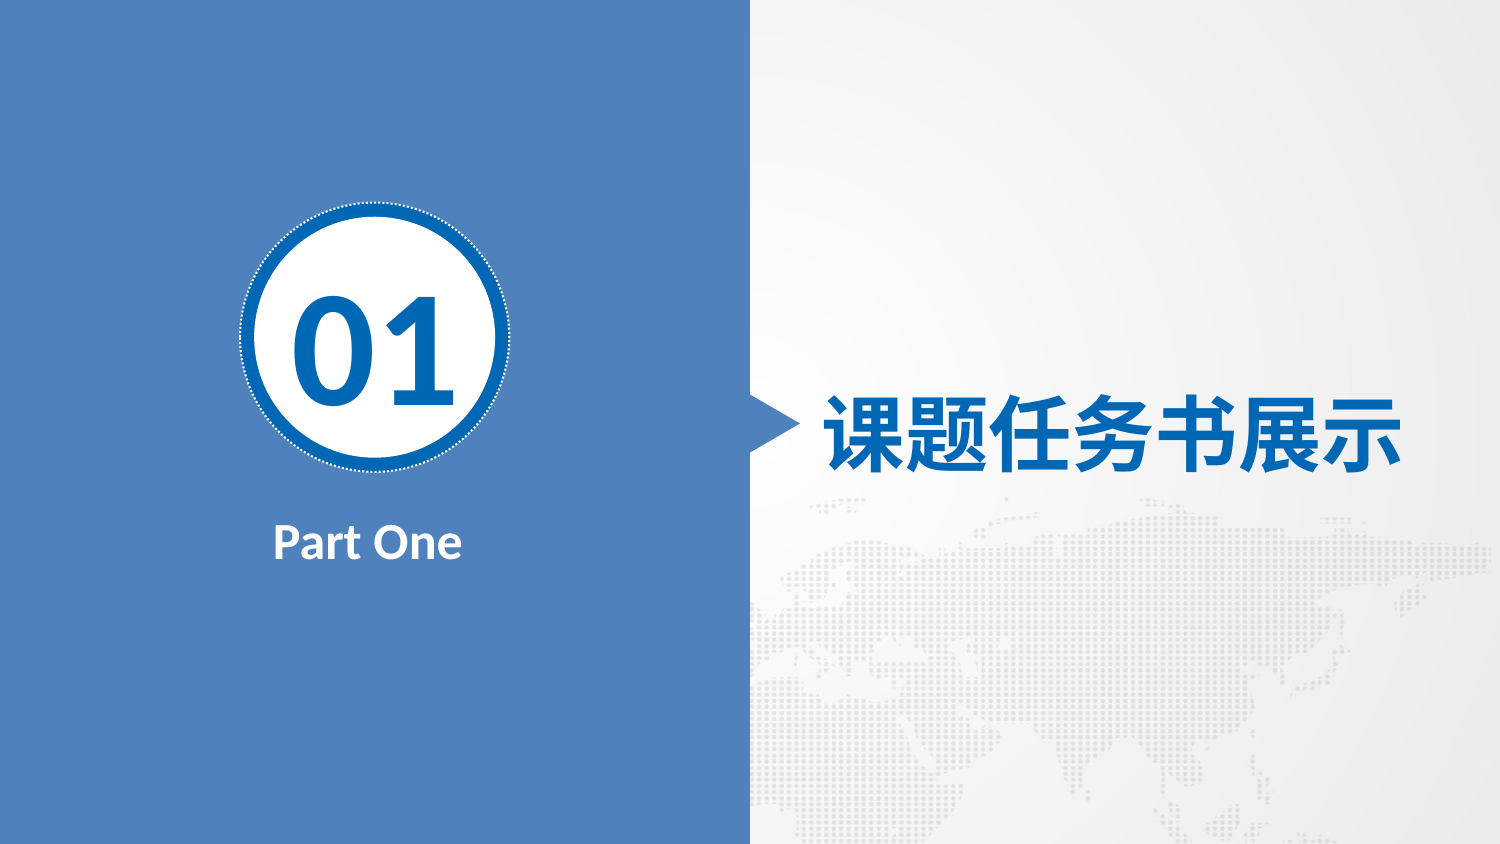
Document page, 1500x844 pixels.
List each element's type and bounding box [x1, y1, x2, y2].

picture [801, 0, 1500, 844]
text_box [0, 0, 801, 844]
